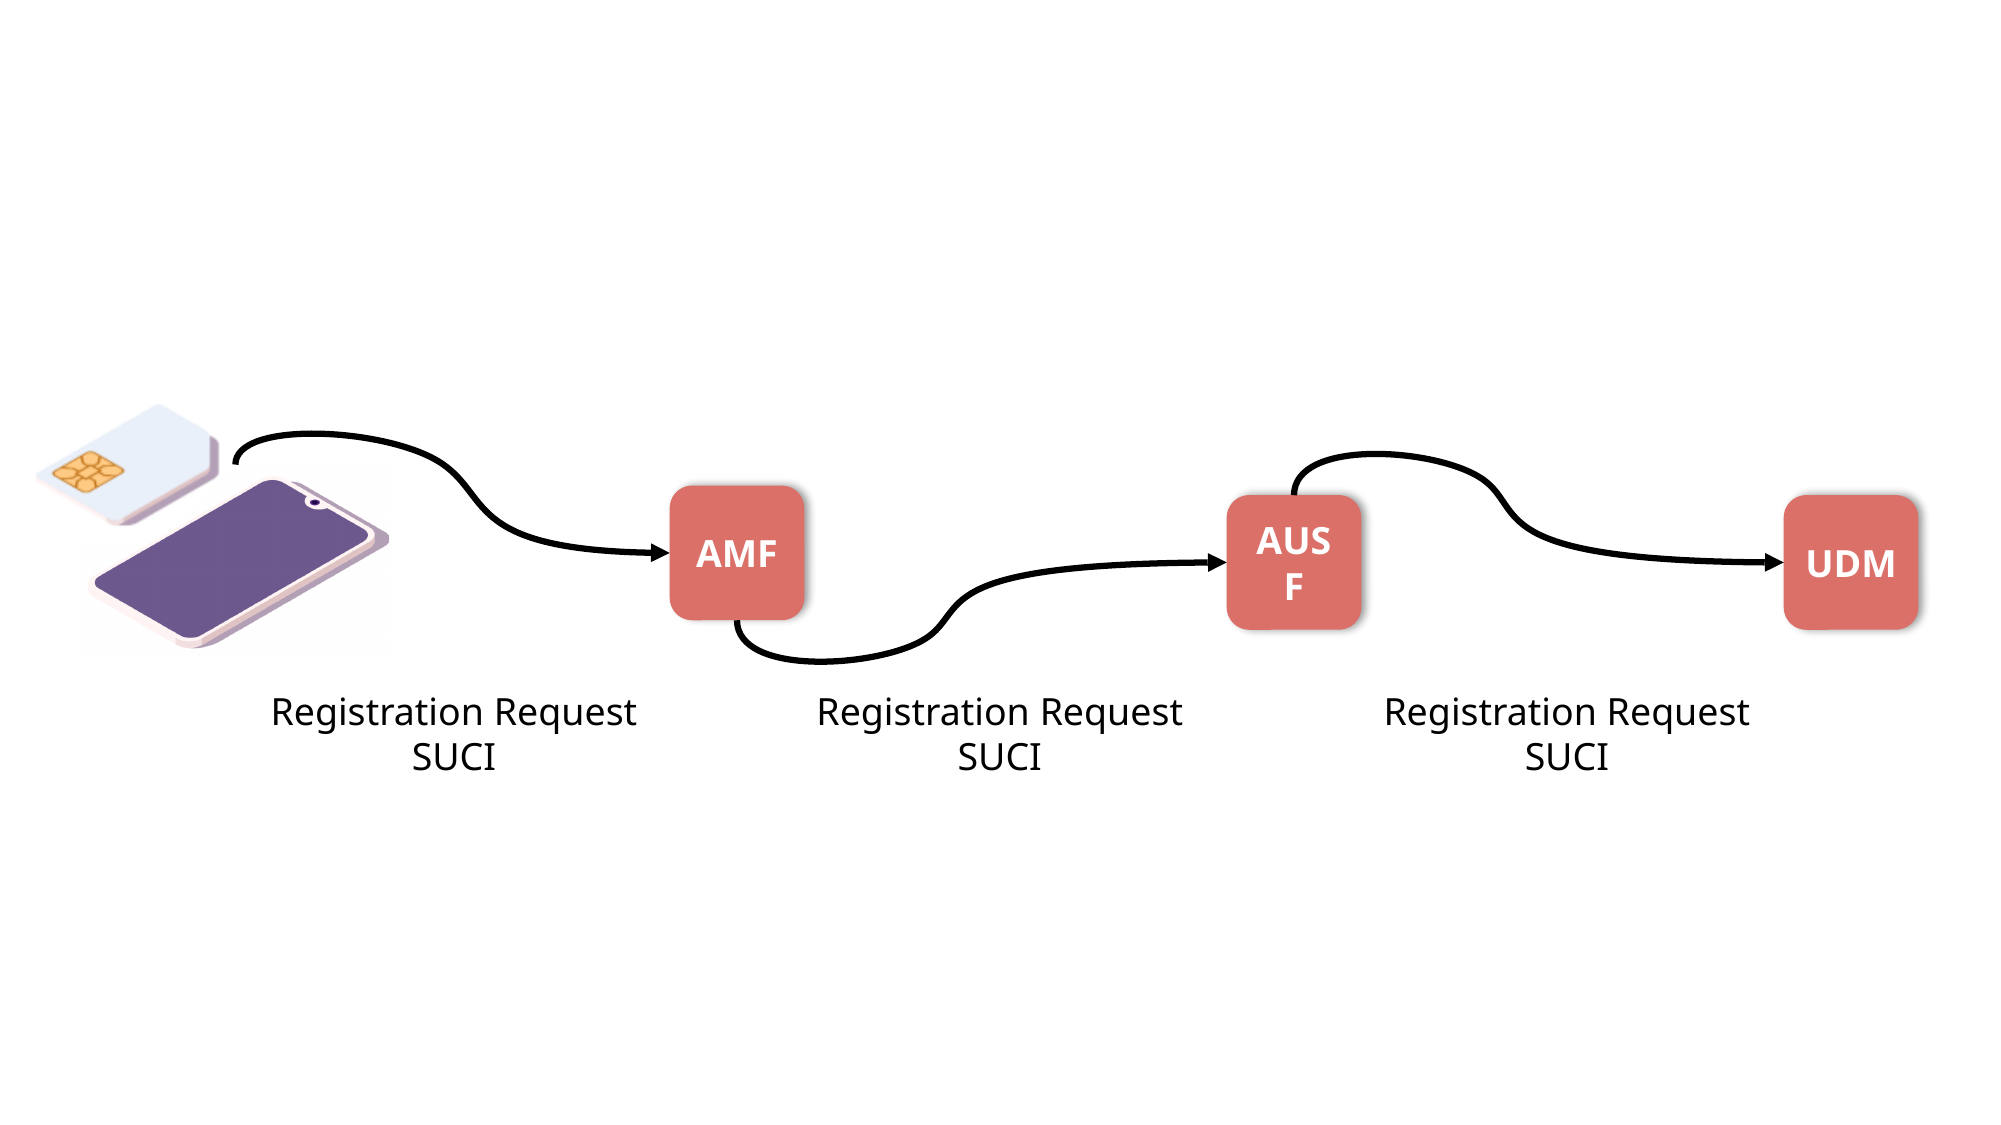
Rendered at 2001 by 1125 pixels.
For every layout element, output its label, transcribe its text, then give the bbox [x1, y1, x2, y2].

text_box Registration Request SUCI [255, 680, 653, 786]
picture [28, 389, 390, 661]
text_box Registration Request SUCI [1368, 680, 1766, 786]
text_box AMF [668, 484, 806, 622]
text_box UDM [1782, 494, 1920, 631]
text_box Registration Request SUCI [1011, 680, 1199, 786]
text_box AUSF [1225, 494, 1363, 631]
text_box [952, 346, 1011, 837]
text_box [1505, 283, 1573, 774]
text_box Registration Request SUCI [801, 680, 952, 786]
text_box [408, 291, 497, 726]
